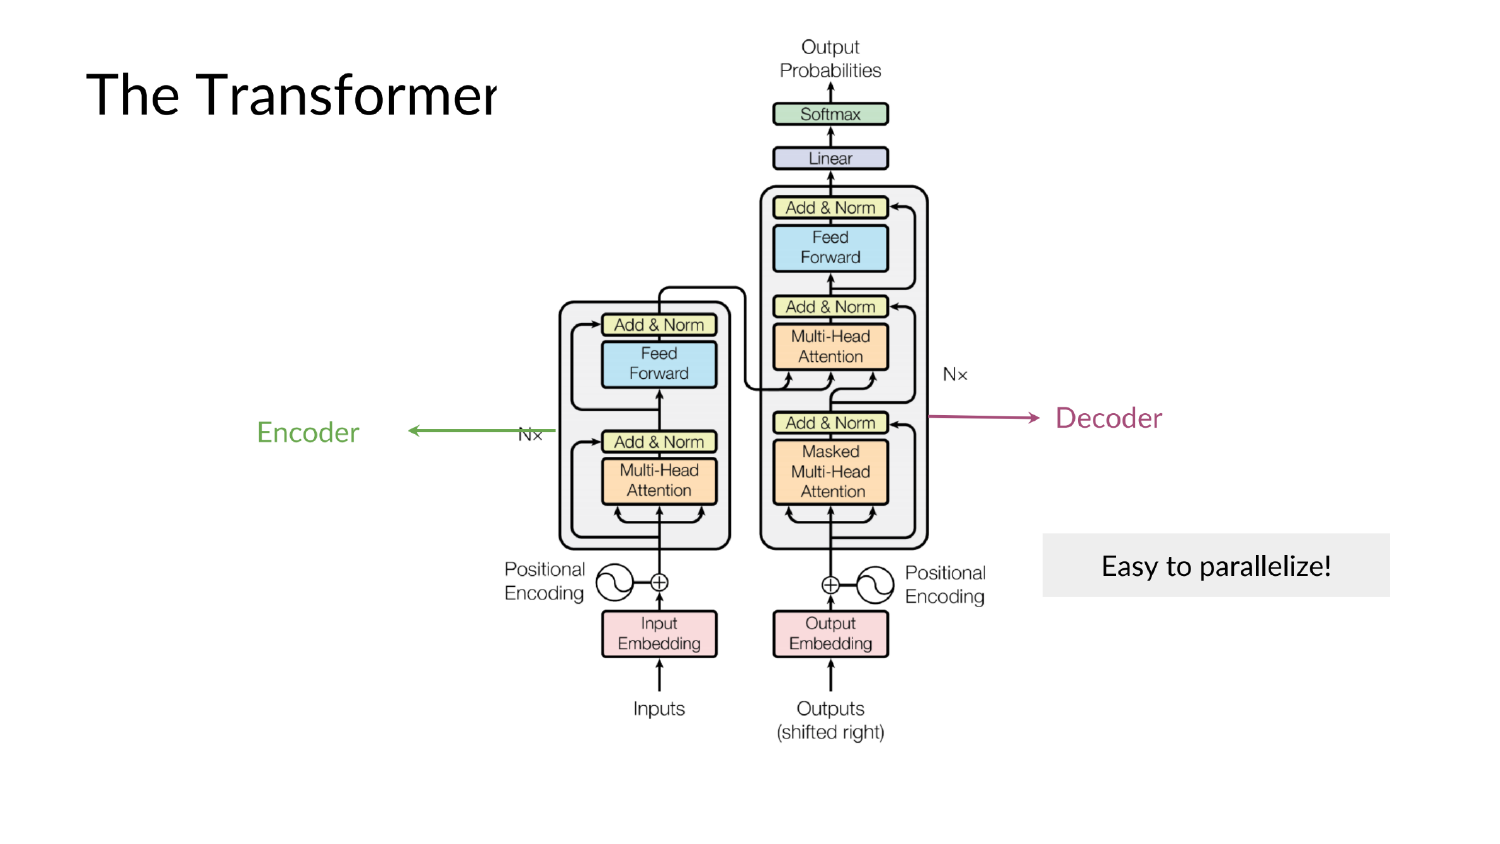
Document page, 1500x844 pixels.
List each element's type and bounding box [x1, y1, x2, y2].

picture [24, 24, 1476, 770]
